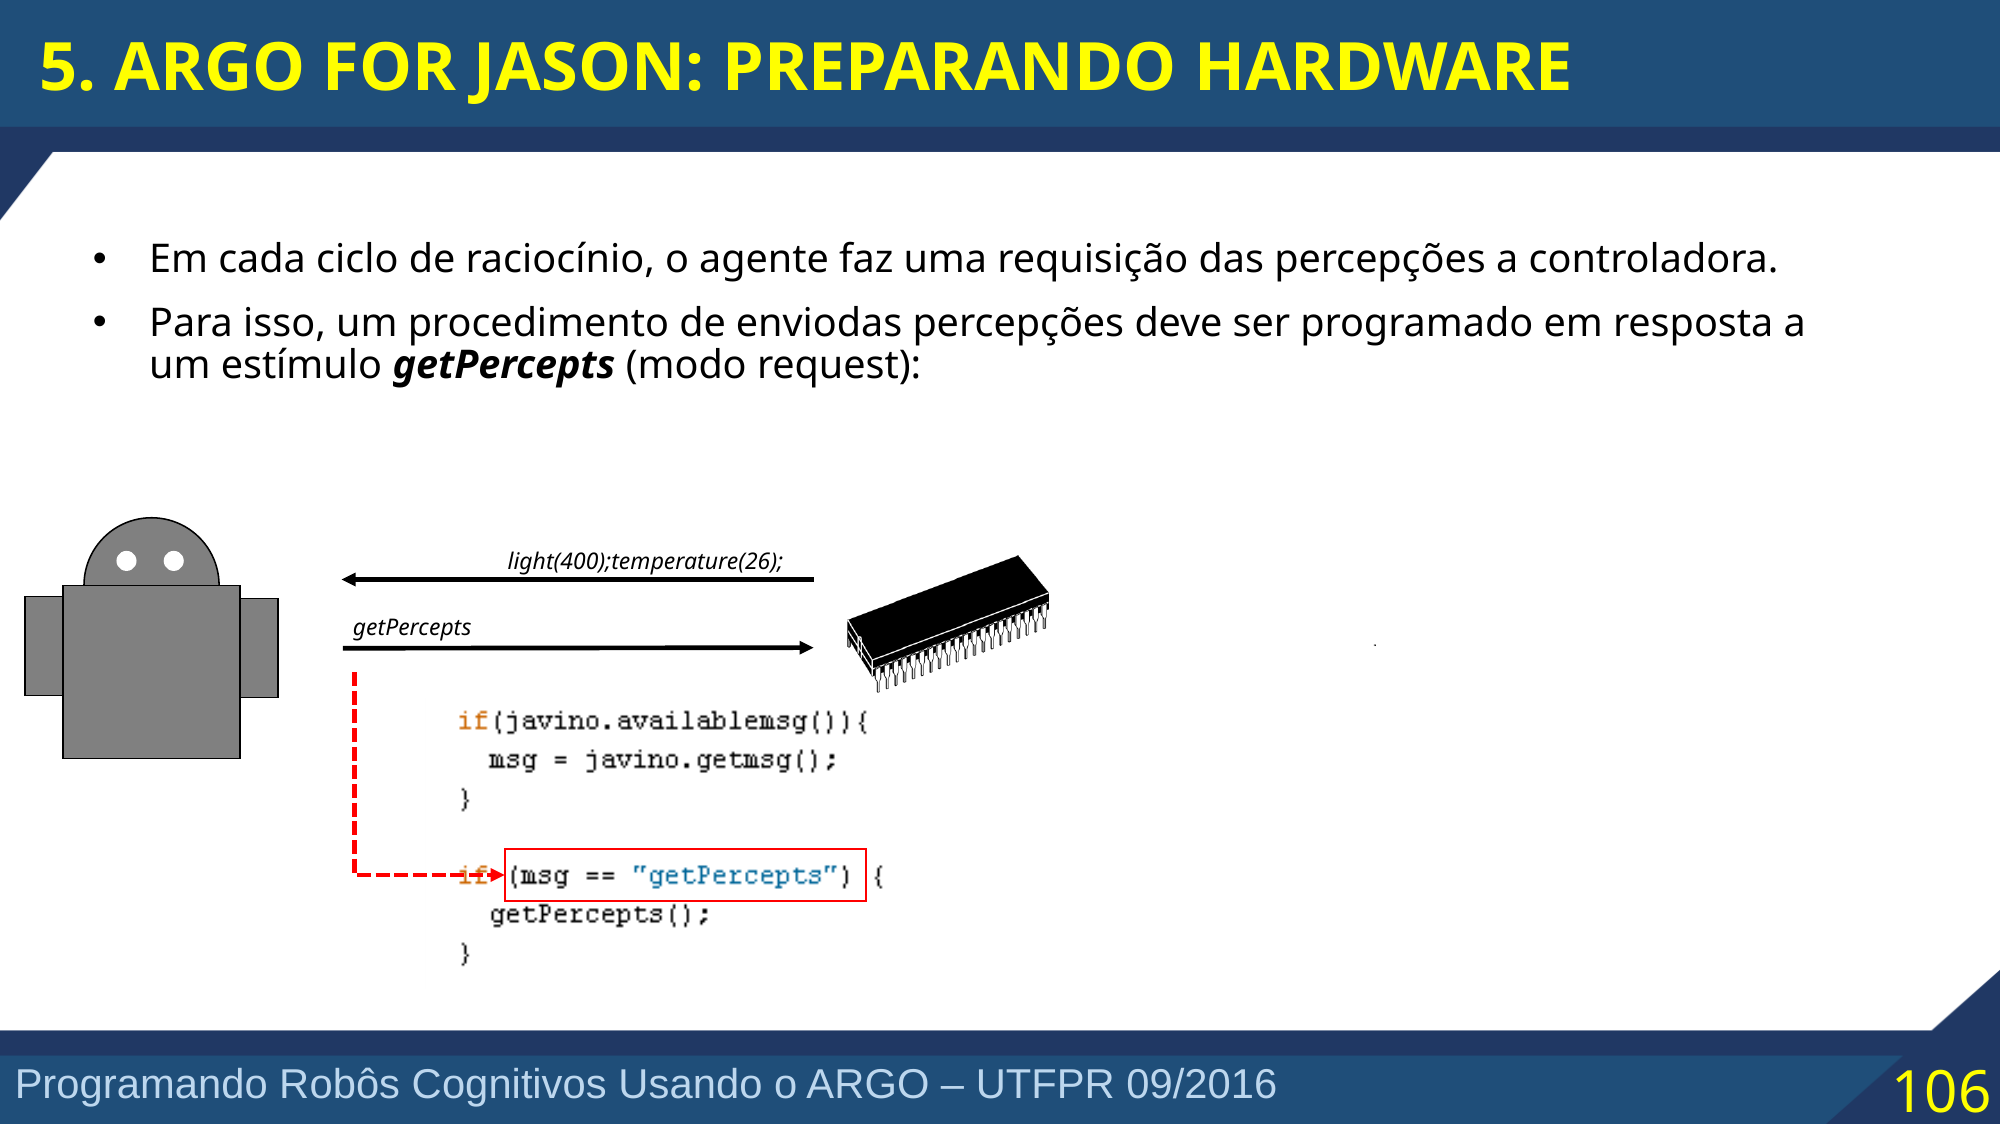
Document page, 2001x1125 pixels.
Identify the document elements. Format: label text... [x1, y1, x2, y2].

text_box Em cada ciclo de raciocínio, o agente faz uma requisição das percepções a controladora. Para isso, um procedimento de enviodas percepções deve ser programado em resposta a um estímulo getPercepts (modo request): [77, 231, 1834, 1007]
text_box getPercepts [338, 605, 487, 648]
text_box light(400);temperature(26); [492, 538, 799, 579]
picture [0, 0, 2000, 1124]
text_box 5. ARGO FOR JASON: PREPARANDO HARDWARE [24, 16, 2000, 112]
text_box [24, 517, 279, 759]
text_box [328, 698, 531, 849]
